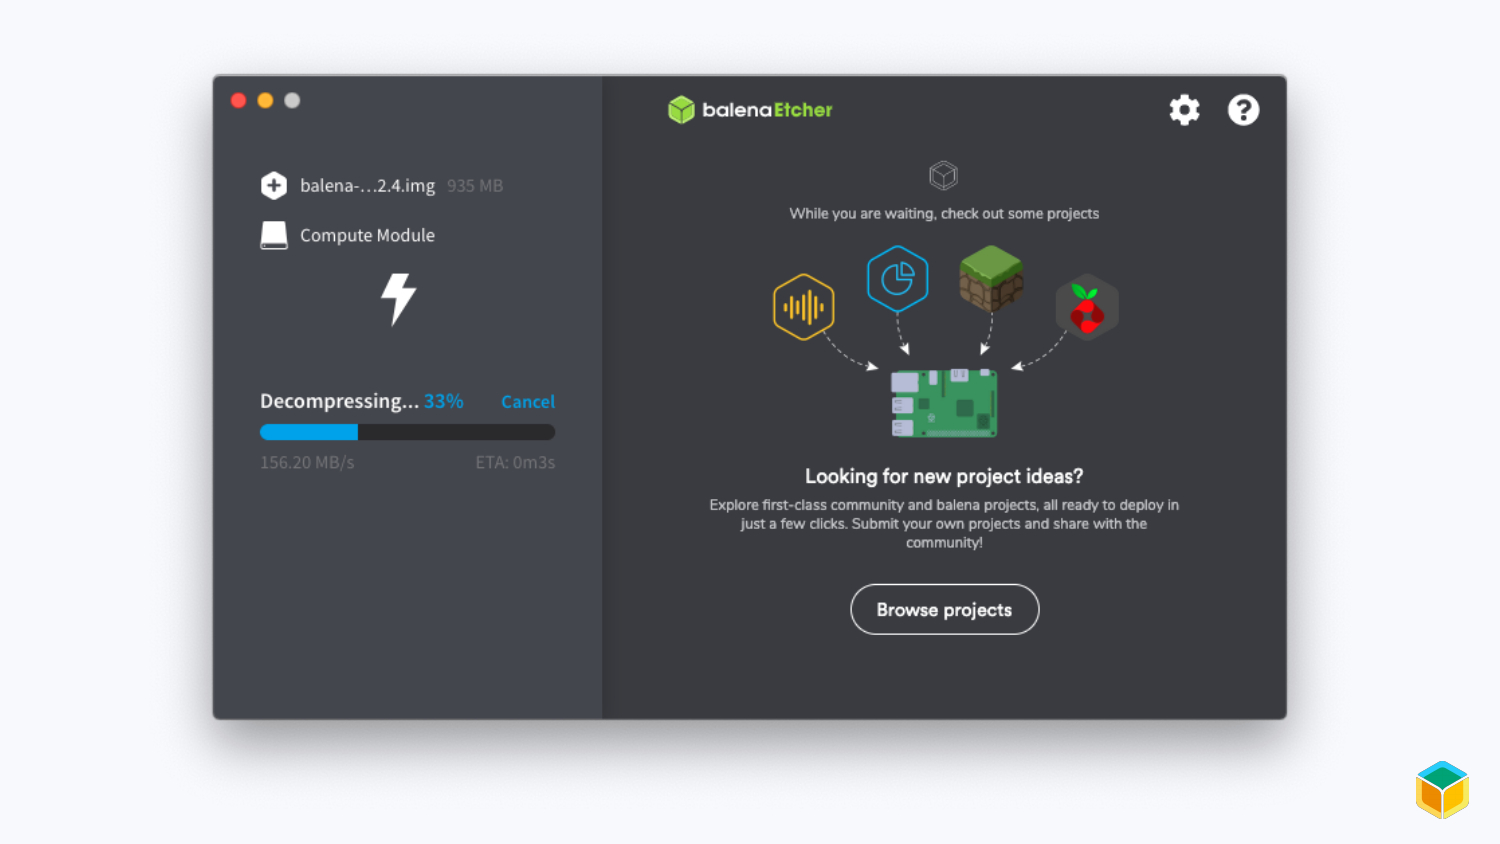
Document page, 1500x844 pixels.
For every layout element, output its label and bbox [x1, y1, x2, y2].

picture [138, 24, 1362, 819]
picture [1416, 761, 1469, 819]
